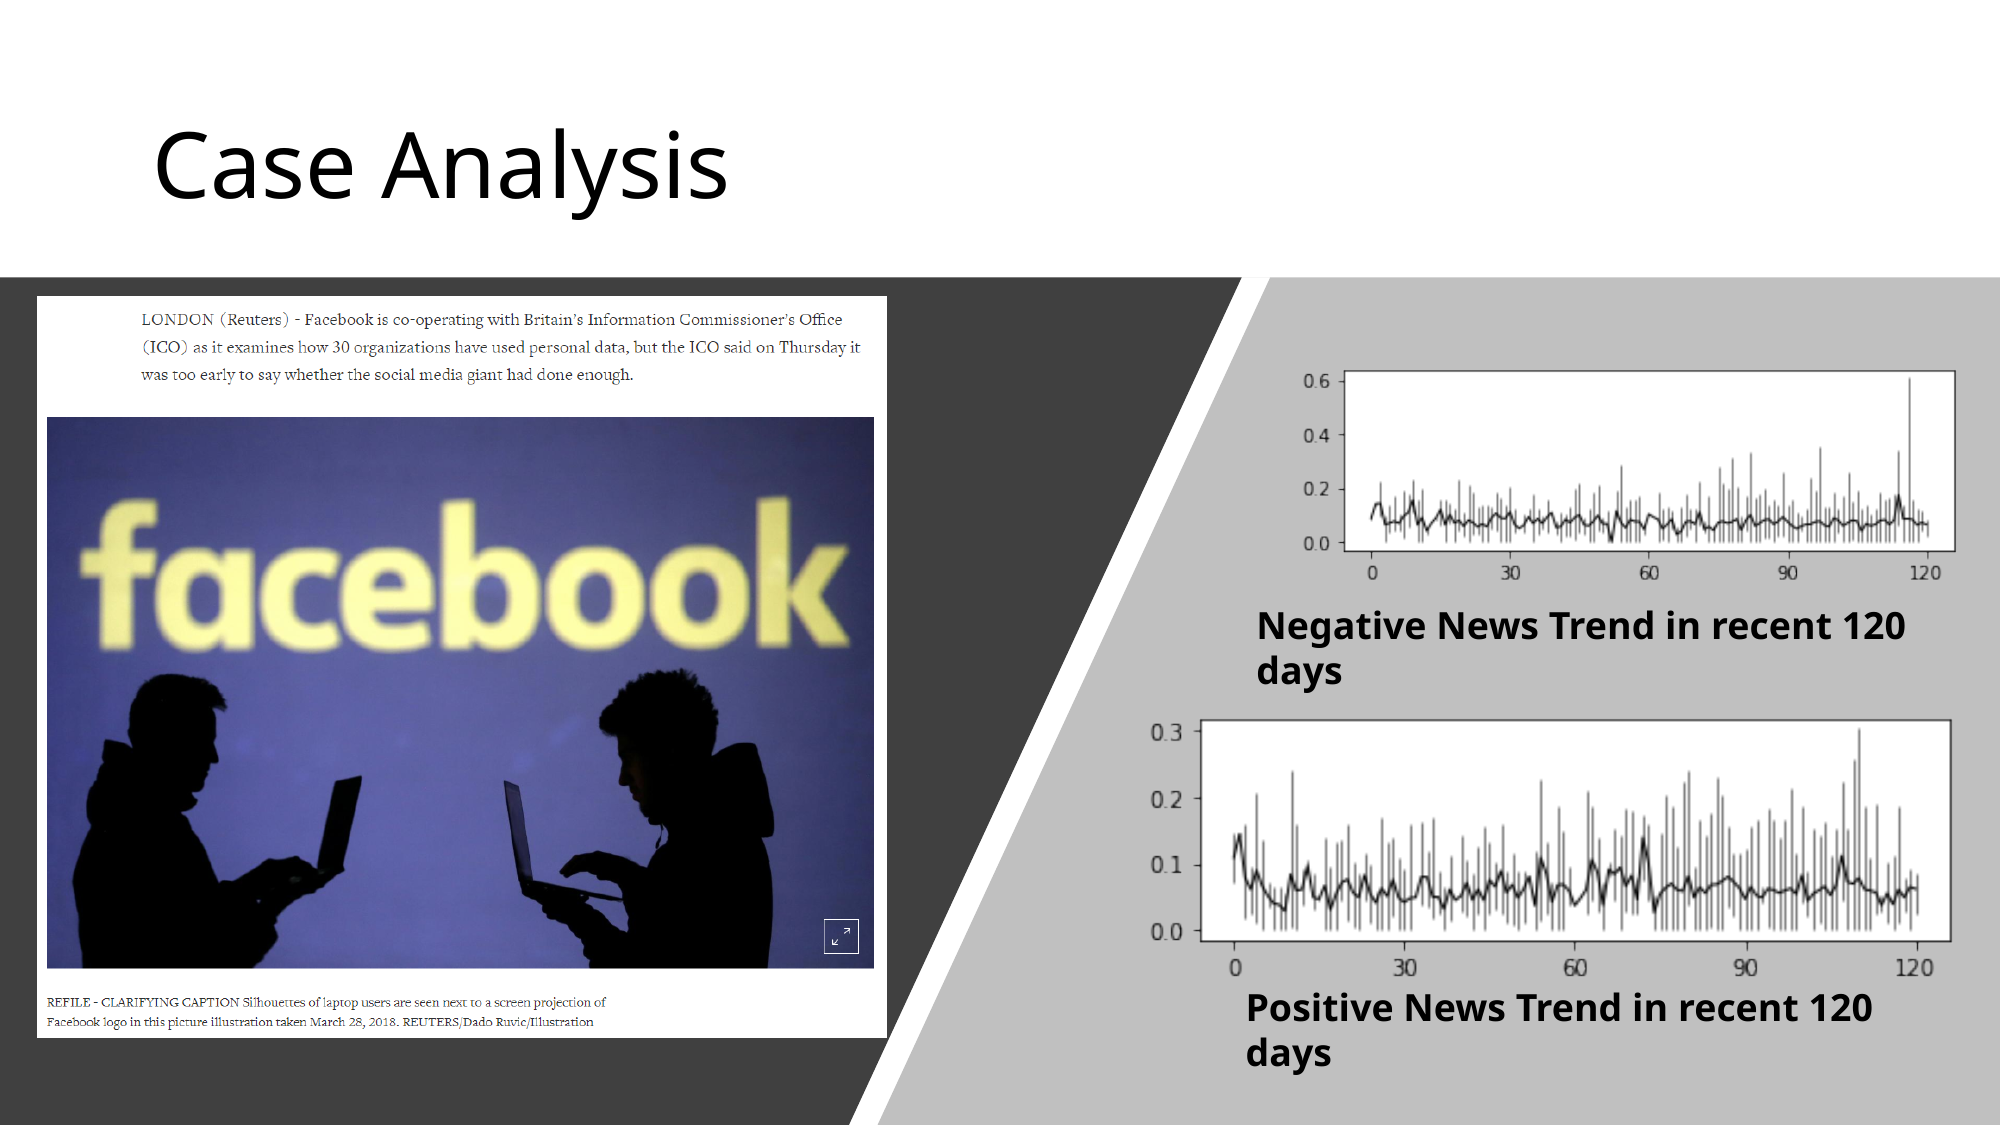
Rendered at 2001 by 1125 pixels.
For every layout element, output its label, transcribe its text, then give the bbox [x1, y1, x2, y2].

title Case Analysis [137, 59, 1863, 278]
text_box [876, 276, 2000, 1125]
picture [1289, 352, 1973, 595]
text_box [0, 276, 1243, 1125]
picture [37, 296, 887, 1038]
picture [1133, 697, 1973, 995]
text_box Negative News Trend in recent 120 days [1241, 594, 1984, 700]
text_box Positive News Trend in recent 120 days [1230, 995, 1973, 1082]
